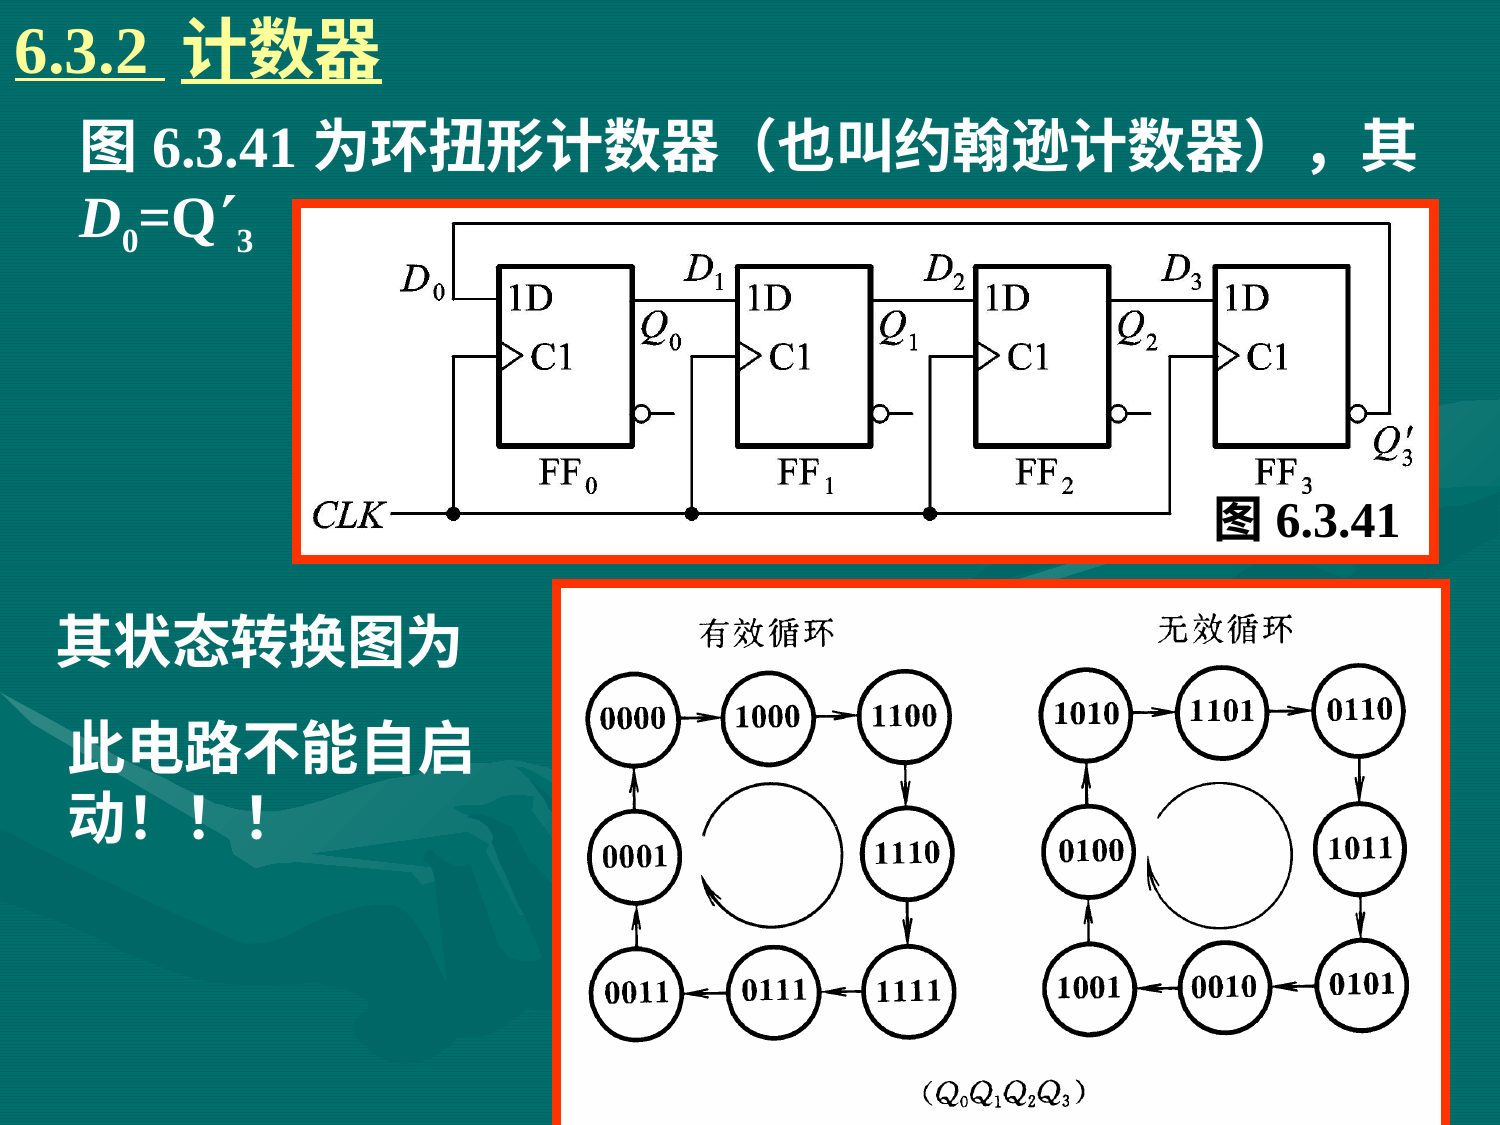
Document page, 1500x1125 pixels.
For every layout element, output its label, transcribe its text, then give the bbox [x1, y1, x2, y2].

picture [560, 587, 1442, 1125]
title 图6.3.41为环扭形计数器（也叫约翰逊计数器），其D0=Q3 [64, 101, 1447, 279]
text_box 其状态转换图为 [41, 597, 482, 683]
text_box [300, 207, 1500, 555]
text_box 此电路不能自启动！！！ [53, 704, 555, 859]
text_box 6.3.2 计数器 [0, 0, 644, 93]
